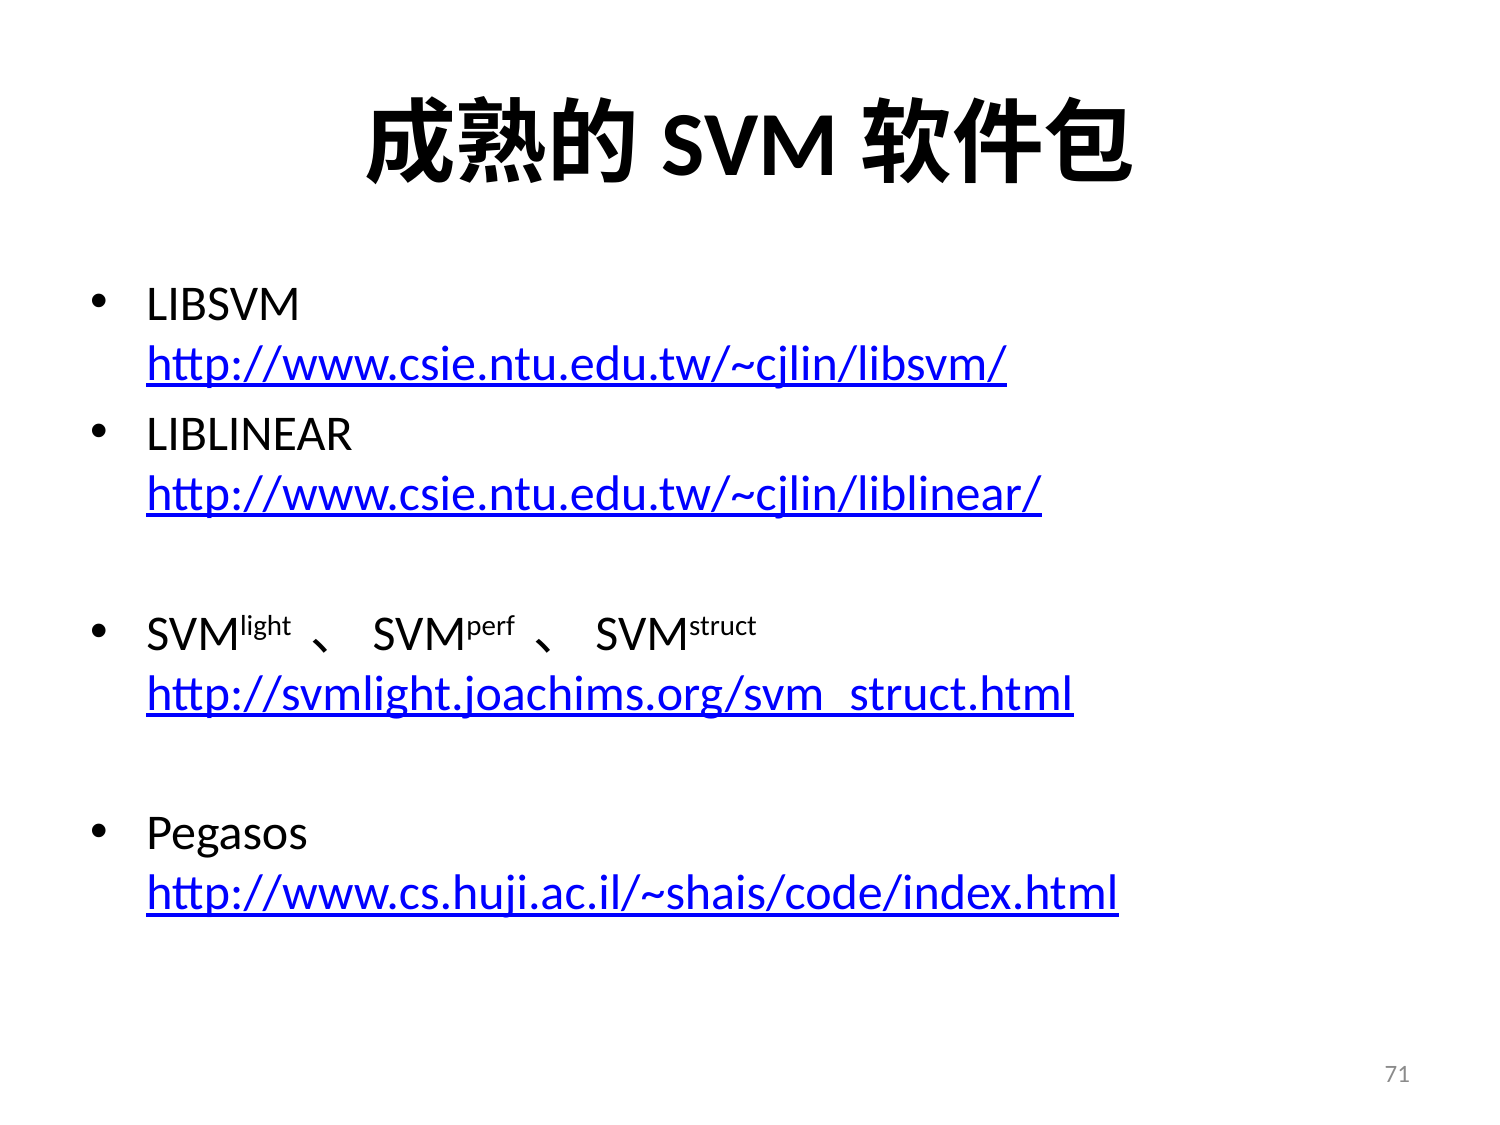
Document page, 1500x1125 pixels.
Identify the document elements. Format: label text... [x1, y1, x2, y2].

slide_number 71 [1074, 1042, 1425, 1103]
title 成熟的SVM软件包 [75, 45, 1425, 233]
list LIBSVM http://www.csie.ntu.edu.tw/~cjlin/libsvm/ LIBLINEAR http://www.csie.ntu.edu.tw/~cjlin/liblinear/ SVMlight 、SVMperf 、SVMstruct http://svmlight.joachims.org/svm_struct.html Pegasos http://www.cs.huji.ac.il/~shais/code/index.html [75, 262, 1425, 1005]
